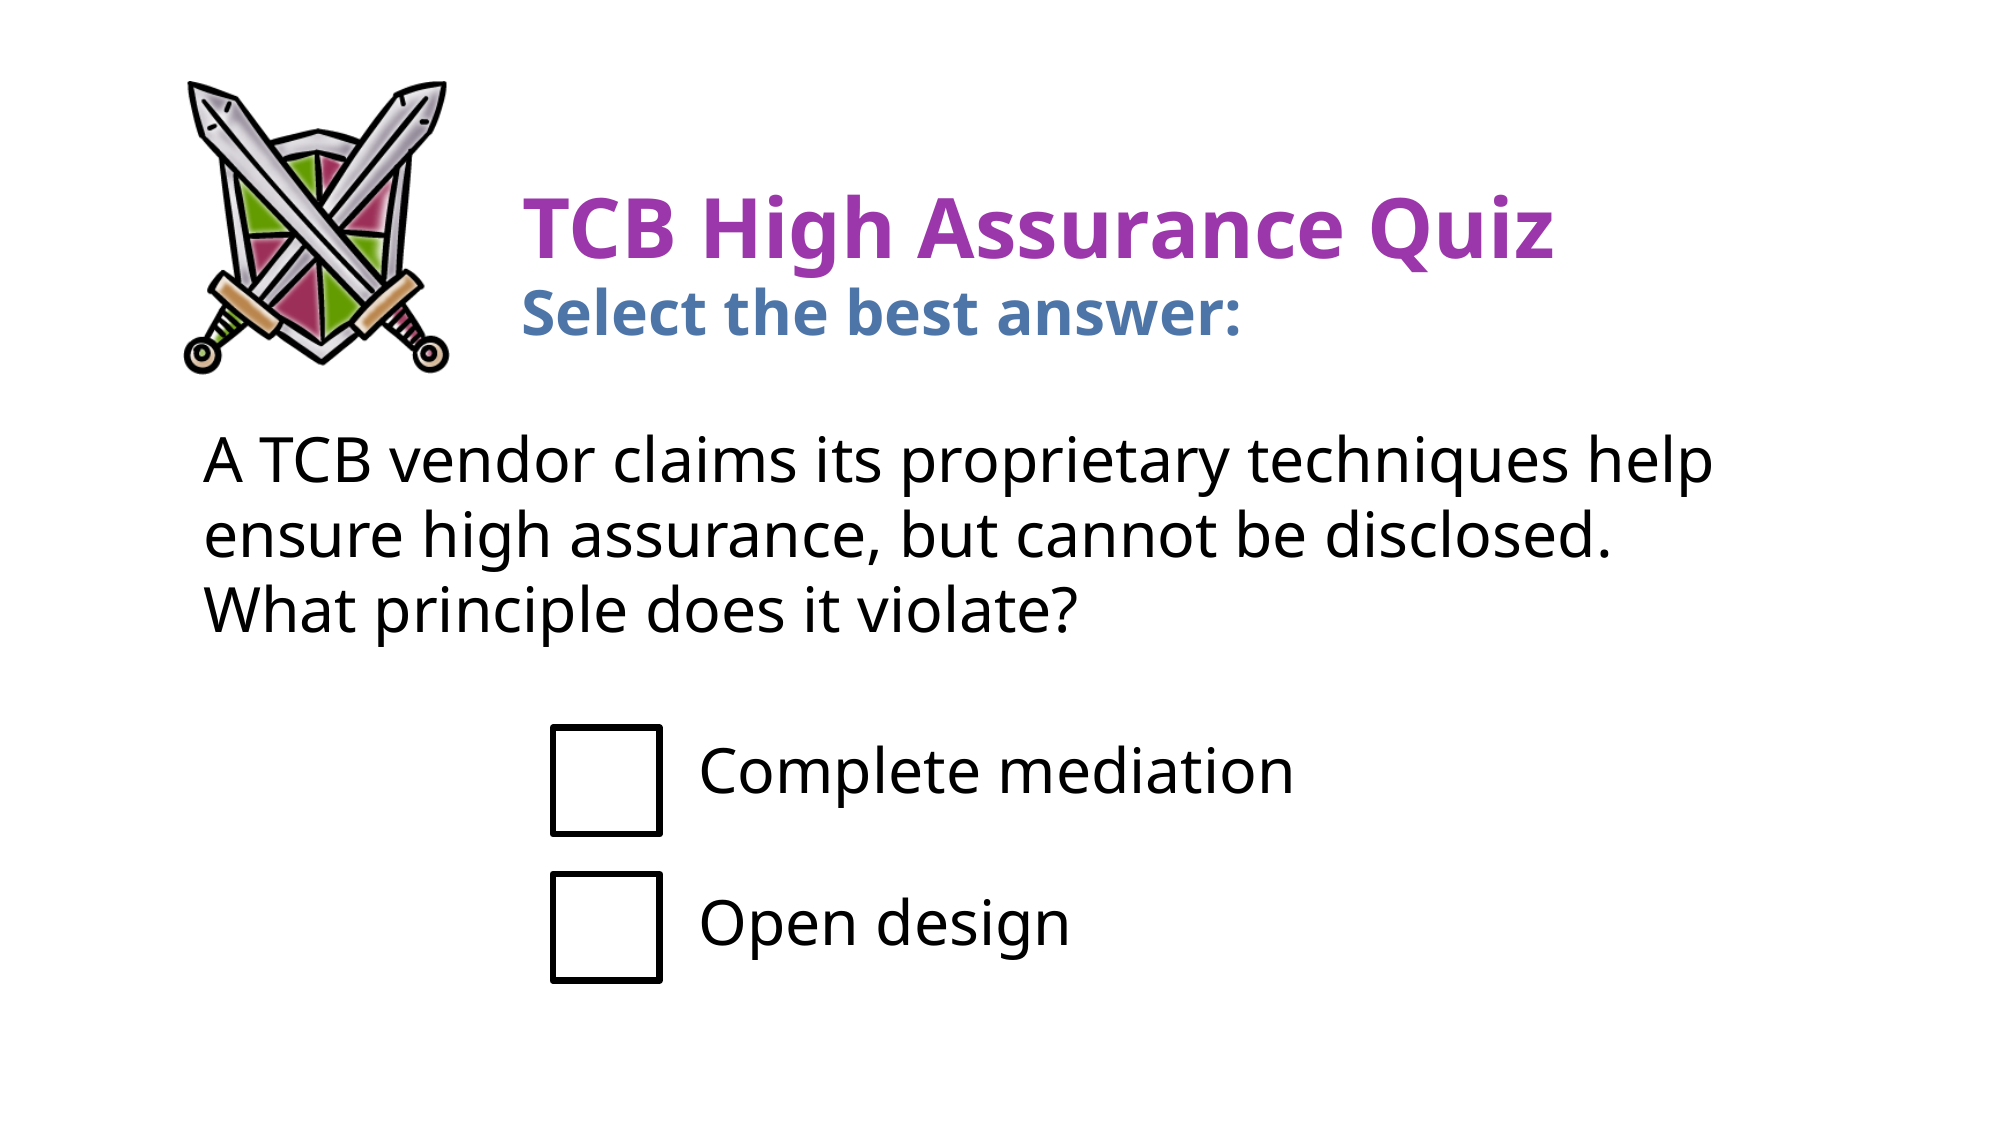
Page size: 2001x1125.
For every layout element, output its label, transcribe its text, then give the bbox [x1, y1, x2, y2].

text_box Complete mediation [683, 692, 1366, 845]
text_box Open design [683, 873, 1176, 966]
picture [183, 81, 450, 375]
list A TCB vendor claims its proprietary techniques help ensure high assurance, but cannot be disclosed. What principle does it violate? [183, 400, 1788, 656]
text_box Select the best answer: [506, 263, 1573, 356]
title TCB High Assurance Quiz [502, 106, 1859, 294]
text_box [552, 727, 660, 835]
text_box [552, 873, 660, 981]
